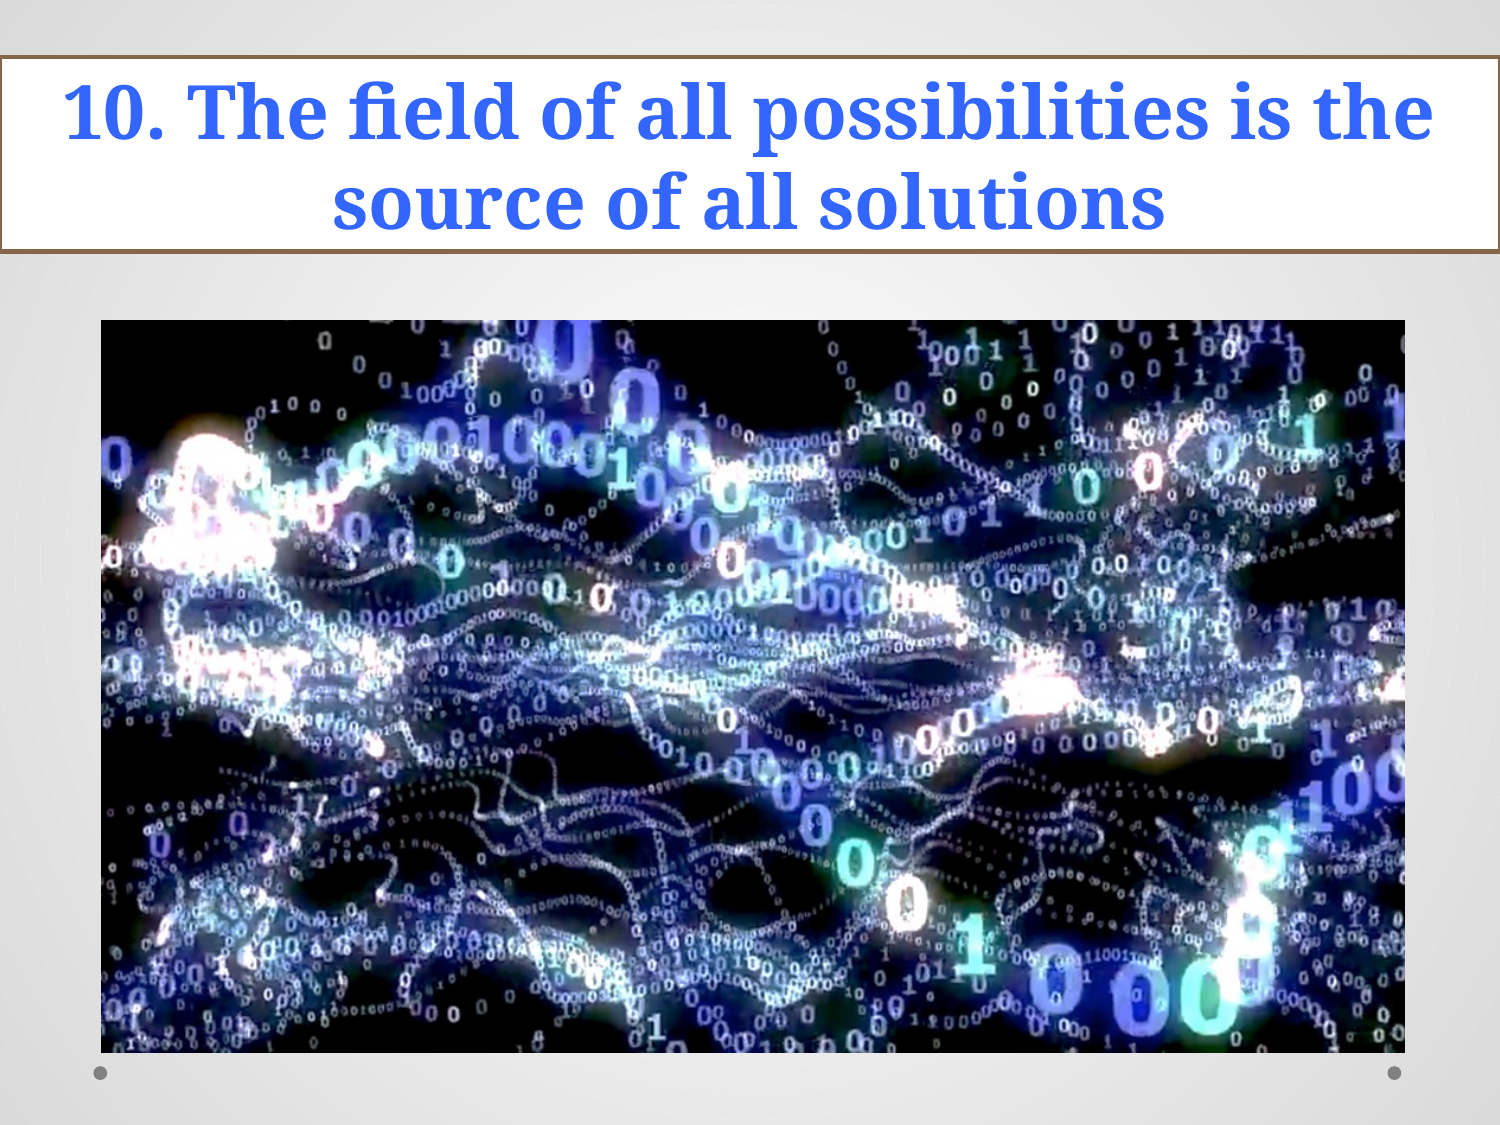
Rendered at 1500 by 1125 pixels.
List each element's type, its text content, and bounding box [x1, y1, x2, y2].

text_box 10. The field of all possibilities is the source of all solutions [0, 55, 1500, 254]
picture [101, 320, 1405, 1053]
